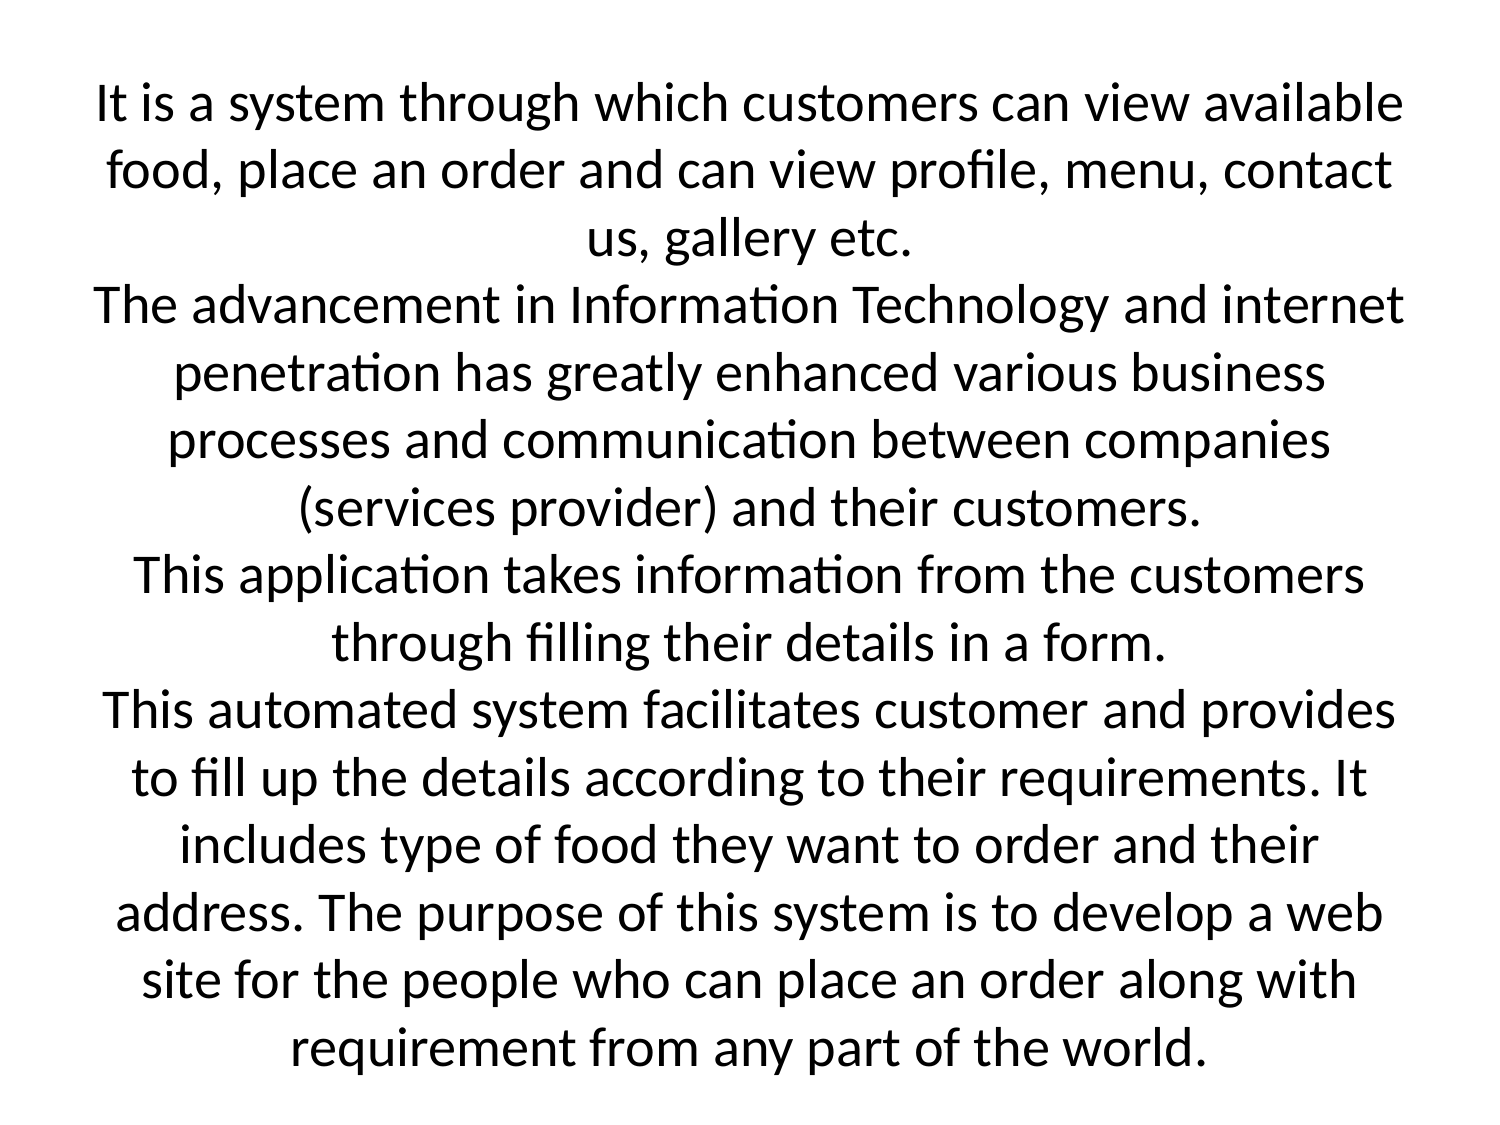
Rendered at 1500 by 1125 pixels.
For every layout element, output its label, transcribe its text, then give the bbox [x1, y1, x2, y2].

title It is a system through which customers can view available food, place an order and can view profile, menu, contact us, gallery etc. The advancement in Information Technology and internet penetration has greatly enhanced various business processes and communication between companies (services provider) and their customers. This application takes information from the customers through filling their details in a form. This automated system facilitates customer and provides to fill up the details according to their requirements. It includes type of food they want to order and their address. The purpose of this system is to develop a web site for the people who can place an order along with requirement from any part of the world. [75, 45, 1425, 1125]
